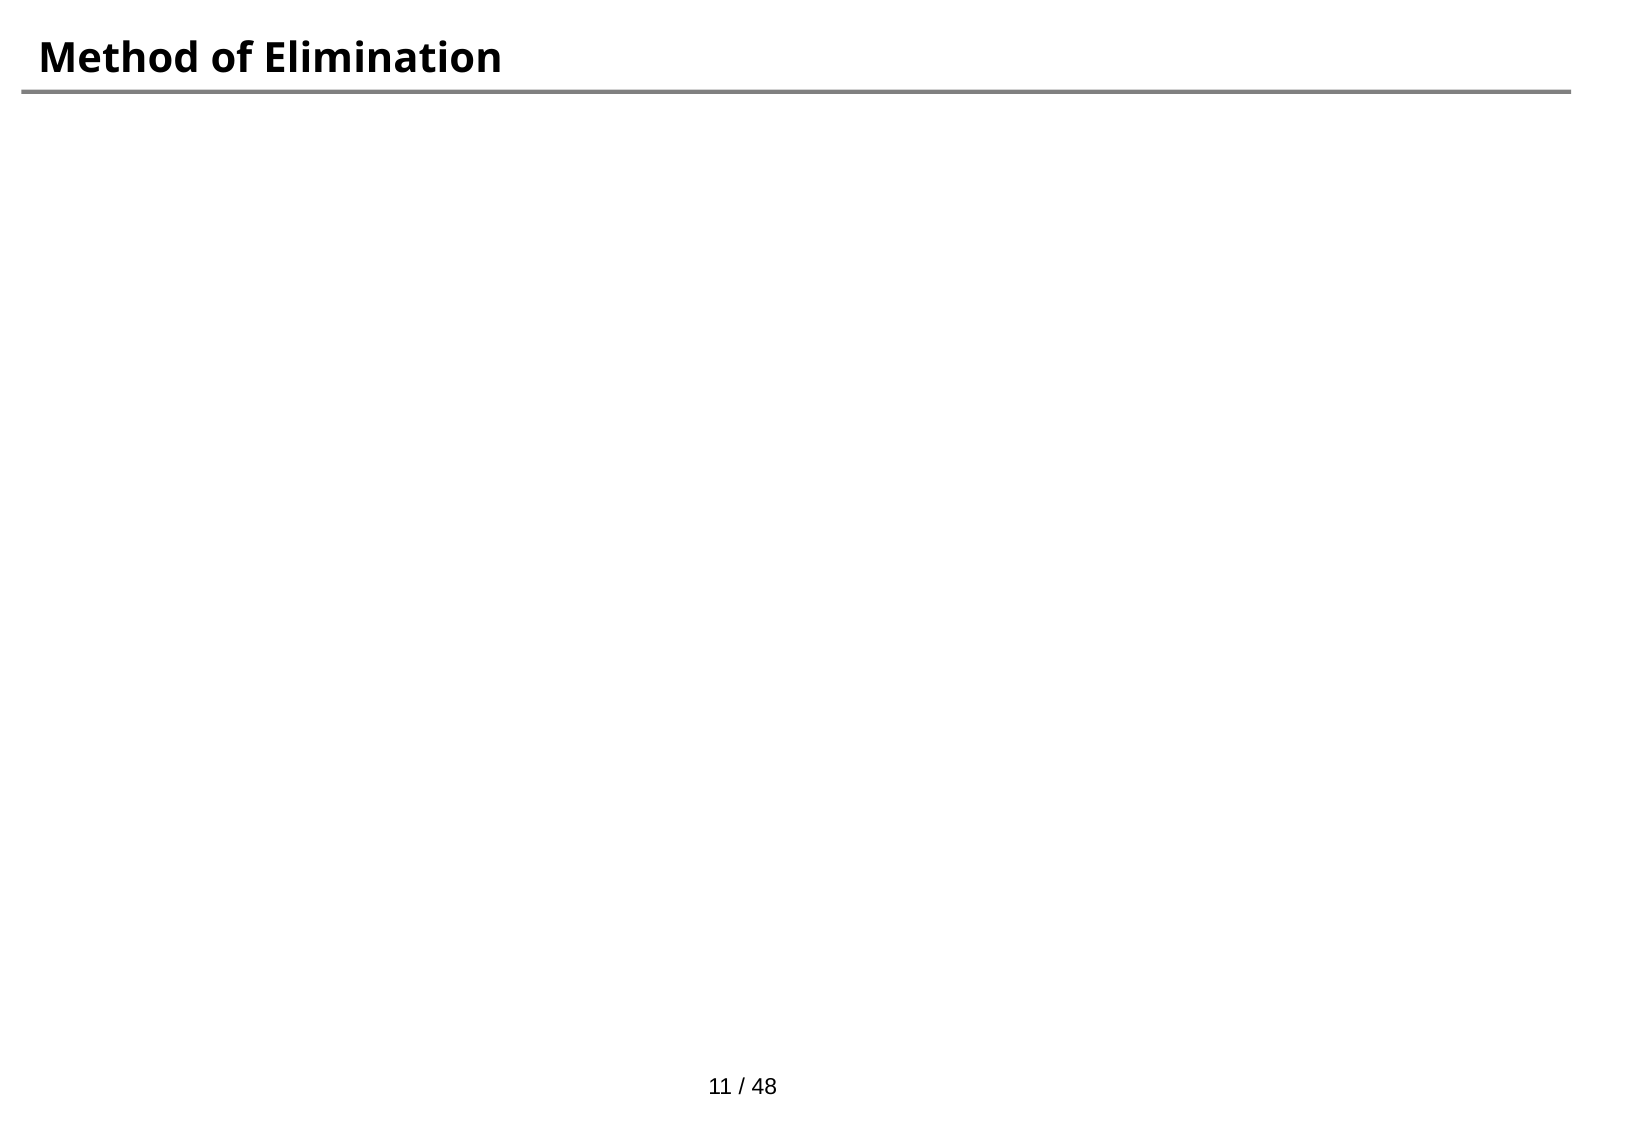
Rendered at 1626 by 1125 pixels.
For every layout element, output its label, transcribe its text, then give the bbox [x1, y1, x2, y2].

title Method of Elimination [22, 21, 1179, 91]
